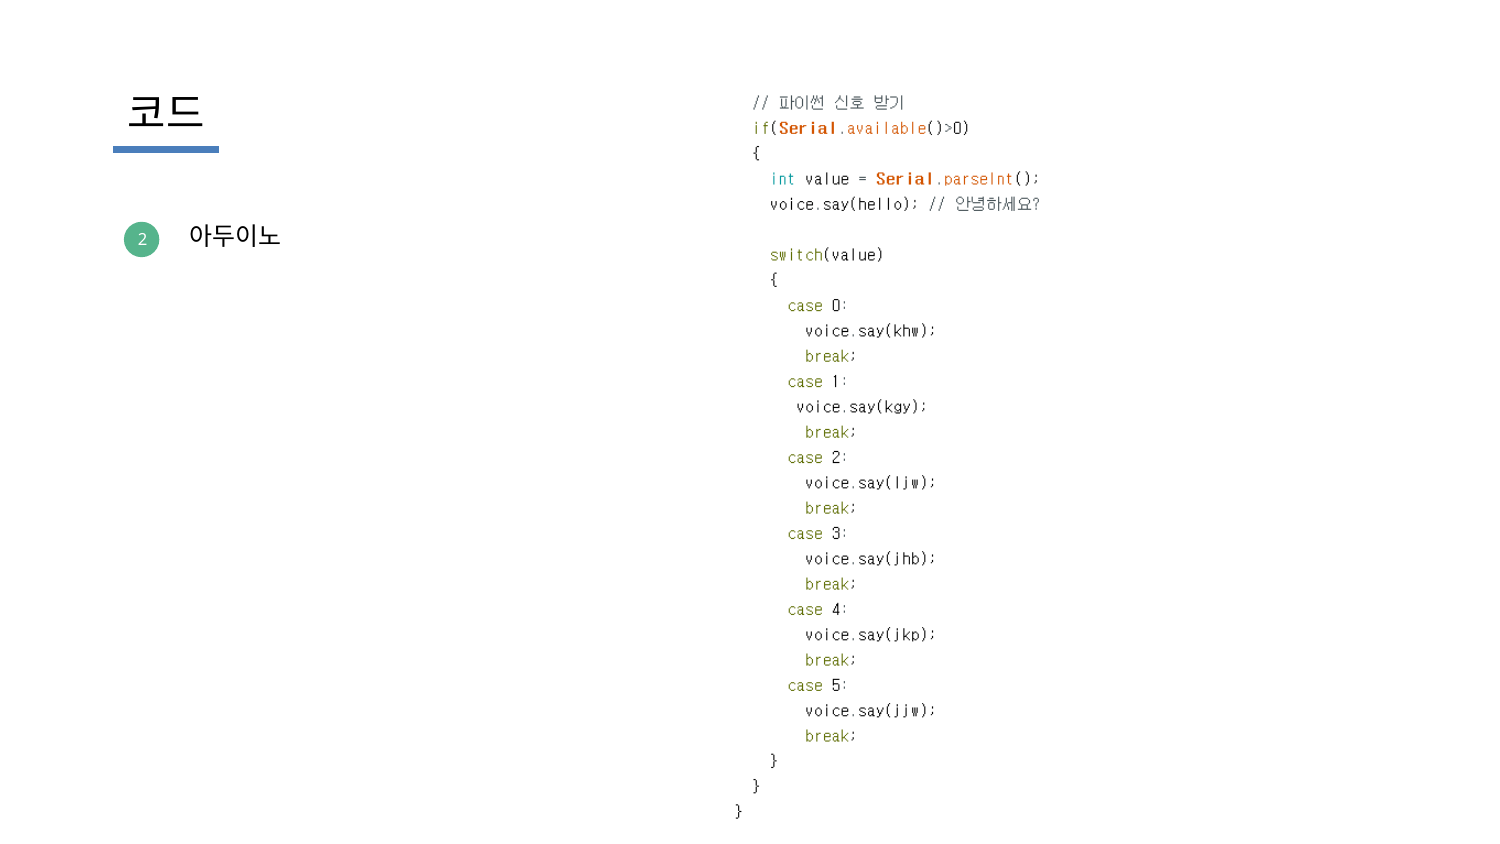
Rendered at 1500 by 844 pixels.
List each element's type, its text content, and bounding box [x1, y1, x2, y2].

picture [726, 80, 1235, 822]
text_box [123, 212, 298, 259]
text_box 코드 [113, 79, 220, 144]
